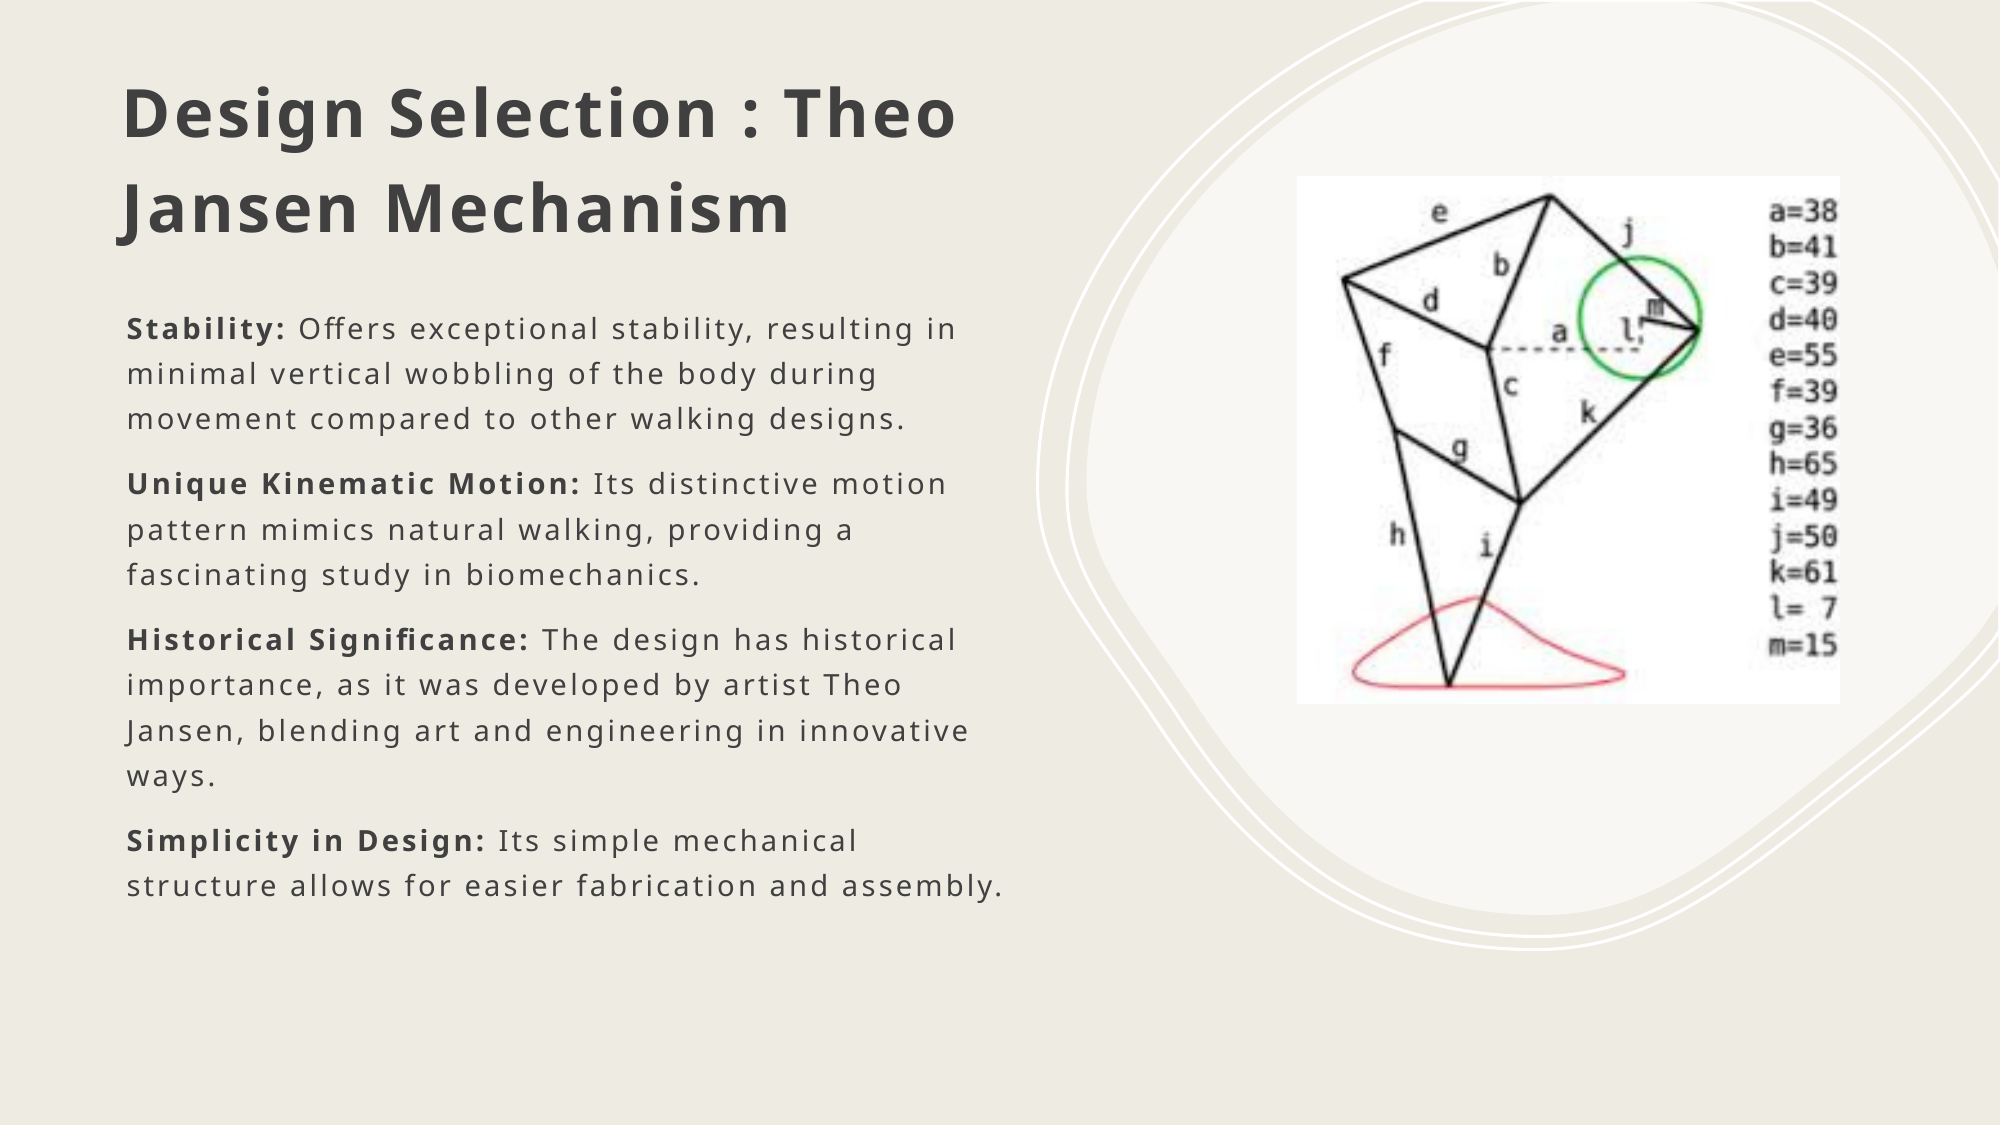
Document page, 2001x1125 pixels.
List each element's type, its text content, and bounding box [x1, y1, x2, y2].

title Design Selection : Theo Jansen Mechanism [103, 0, 1084, 262]
text_box [1085, 0, 2000, 916]
text_box [1036, 0, 2000, 951]
text_box [0, 0, 2000, 1125]
picture [1296, 175, 1841, 705]
list Stability: Offers exceptional stability, resulting in minimal vertical wobbling of the body during movement compared to other walking designs. Unique Kinematic Motion: Its distinctive motion pattern mimics natural walking, providing a fascinating study in biomechanics. Historical Significance: The design has historical importance, as it was developed by artist Theo Jansen, blending art and engineering in innovative ways. Simplicity in Design: Its simple mechanical structure allows for easier fabrication and assembly. [108, 281, 1038, 1036]
